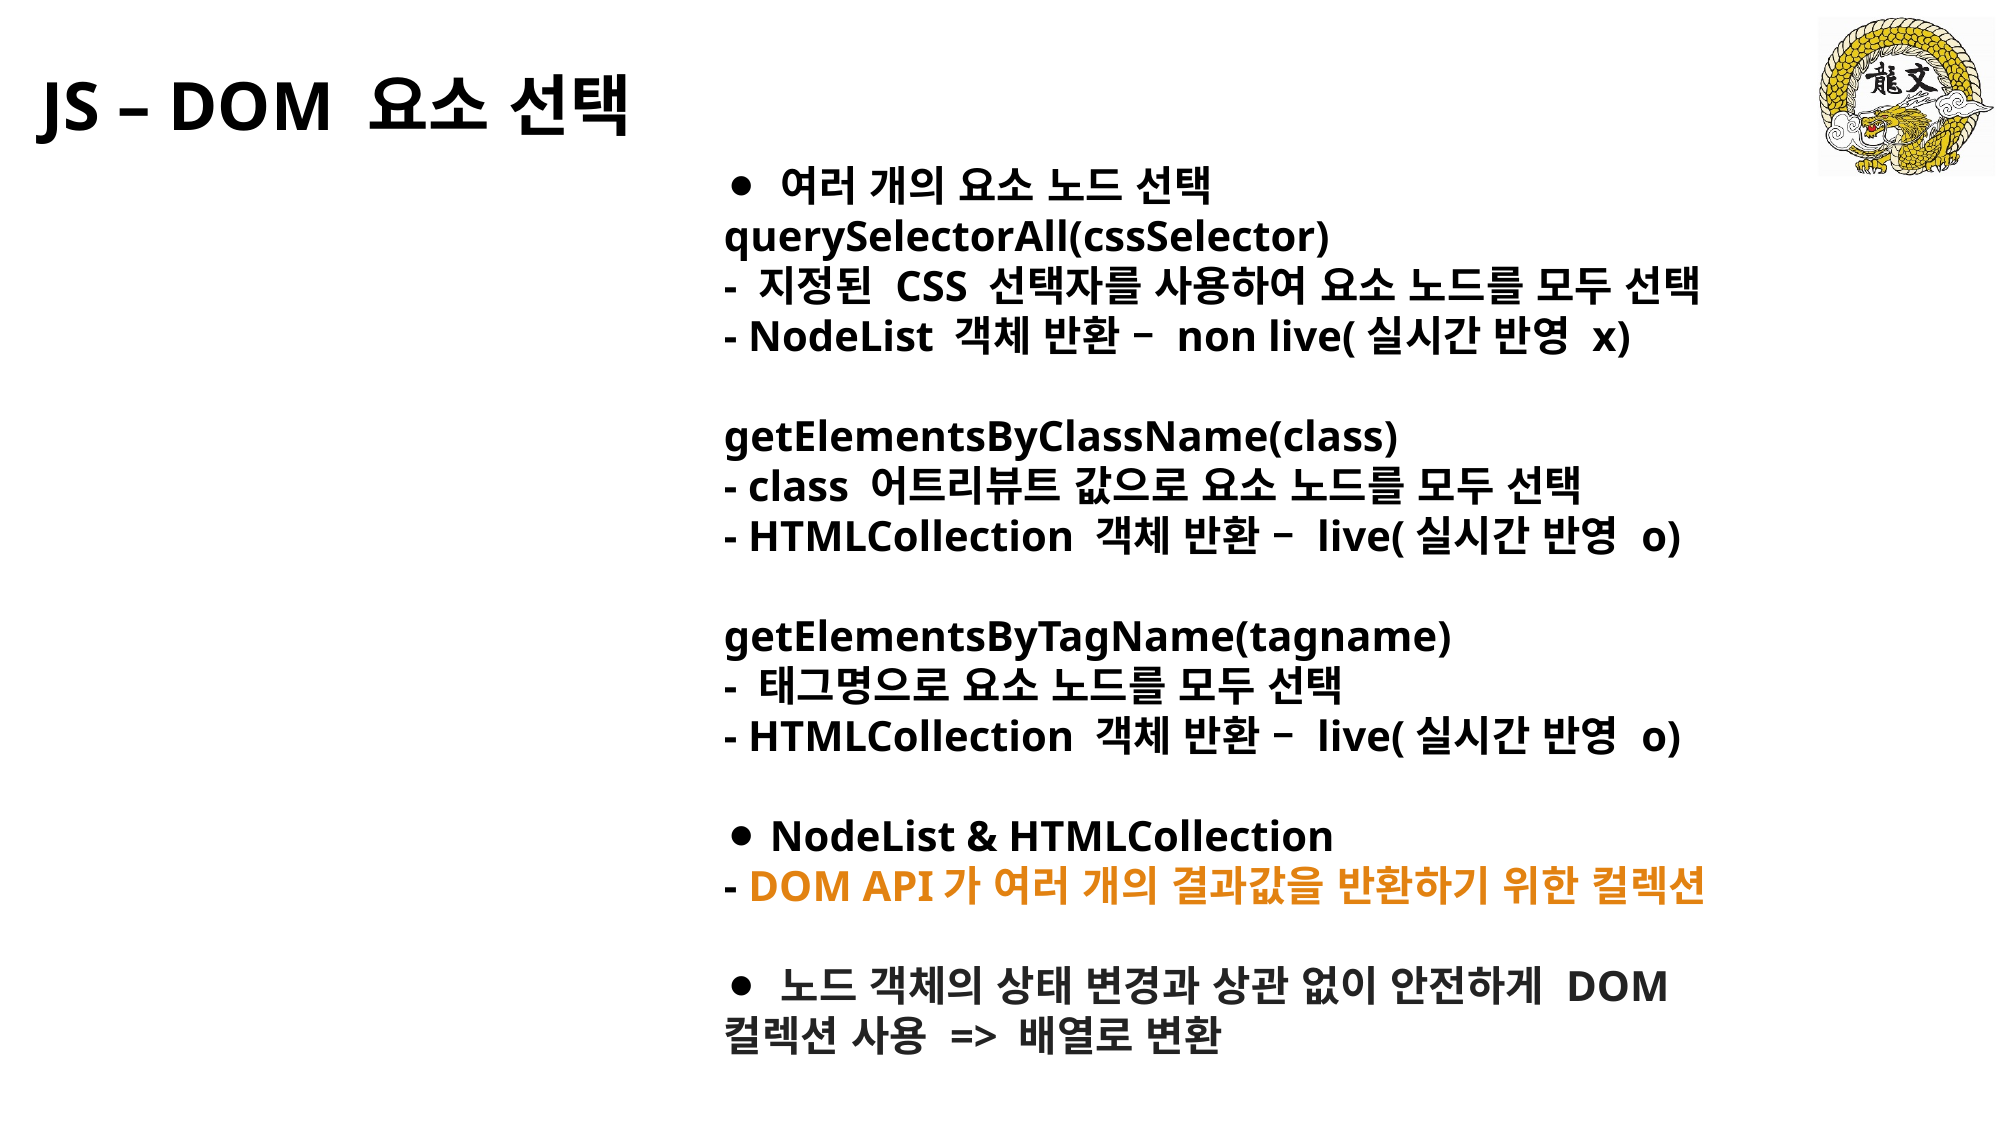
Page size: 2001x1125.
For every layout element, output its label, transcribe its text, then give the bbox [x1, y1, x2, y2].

picture [1799, 0, 2000, 200]
text_box JS – DOM 요소 선택 [27, 56, 710, 151]
text_box ⚫️ 여러 개의 요소 노드 선택 querySelectorAll(cssSelector) - 지정된 CSS 선택자를 사용하여 요소 노드를 모두 선택 - NodeList 객체 반환 – non live(실시간 반영 x) getElementsByClassName(class) - class 어트리뷰트 값으로 요소 노드를 모두 선택 - HTMLCollection 객체 반환 – live(실시간 반영 o) getElementsByTagName(tagname) - 태그명으로 요소 노드를 모두 선택 - HTMLCollection 객체 반환 – live(실시간 반영 o) ⚫️ NodeList & HTMLCollection - DOM API가 여러 개의 결과값을 반환하기 위한 컬렉션 ⚫️ 노드 객체의 상태 변경과 상관 없이 안전하게 DOM 컬렉션 사용 => 배열로 변환 [709, 152, 1739, 1113]
